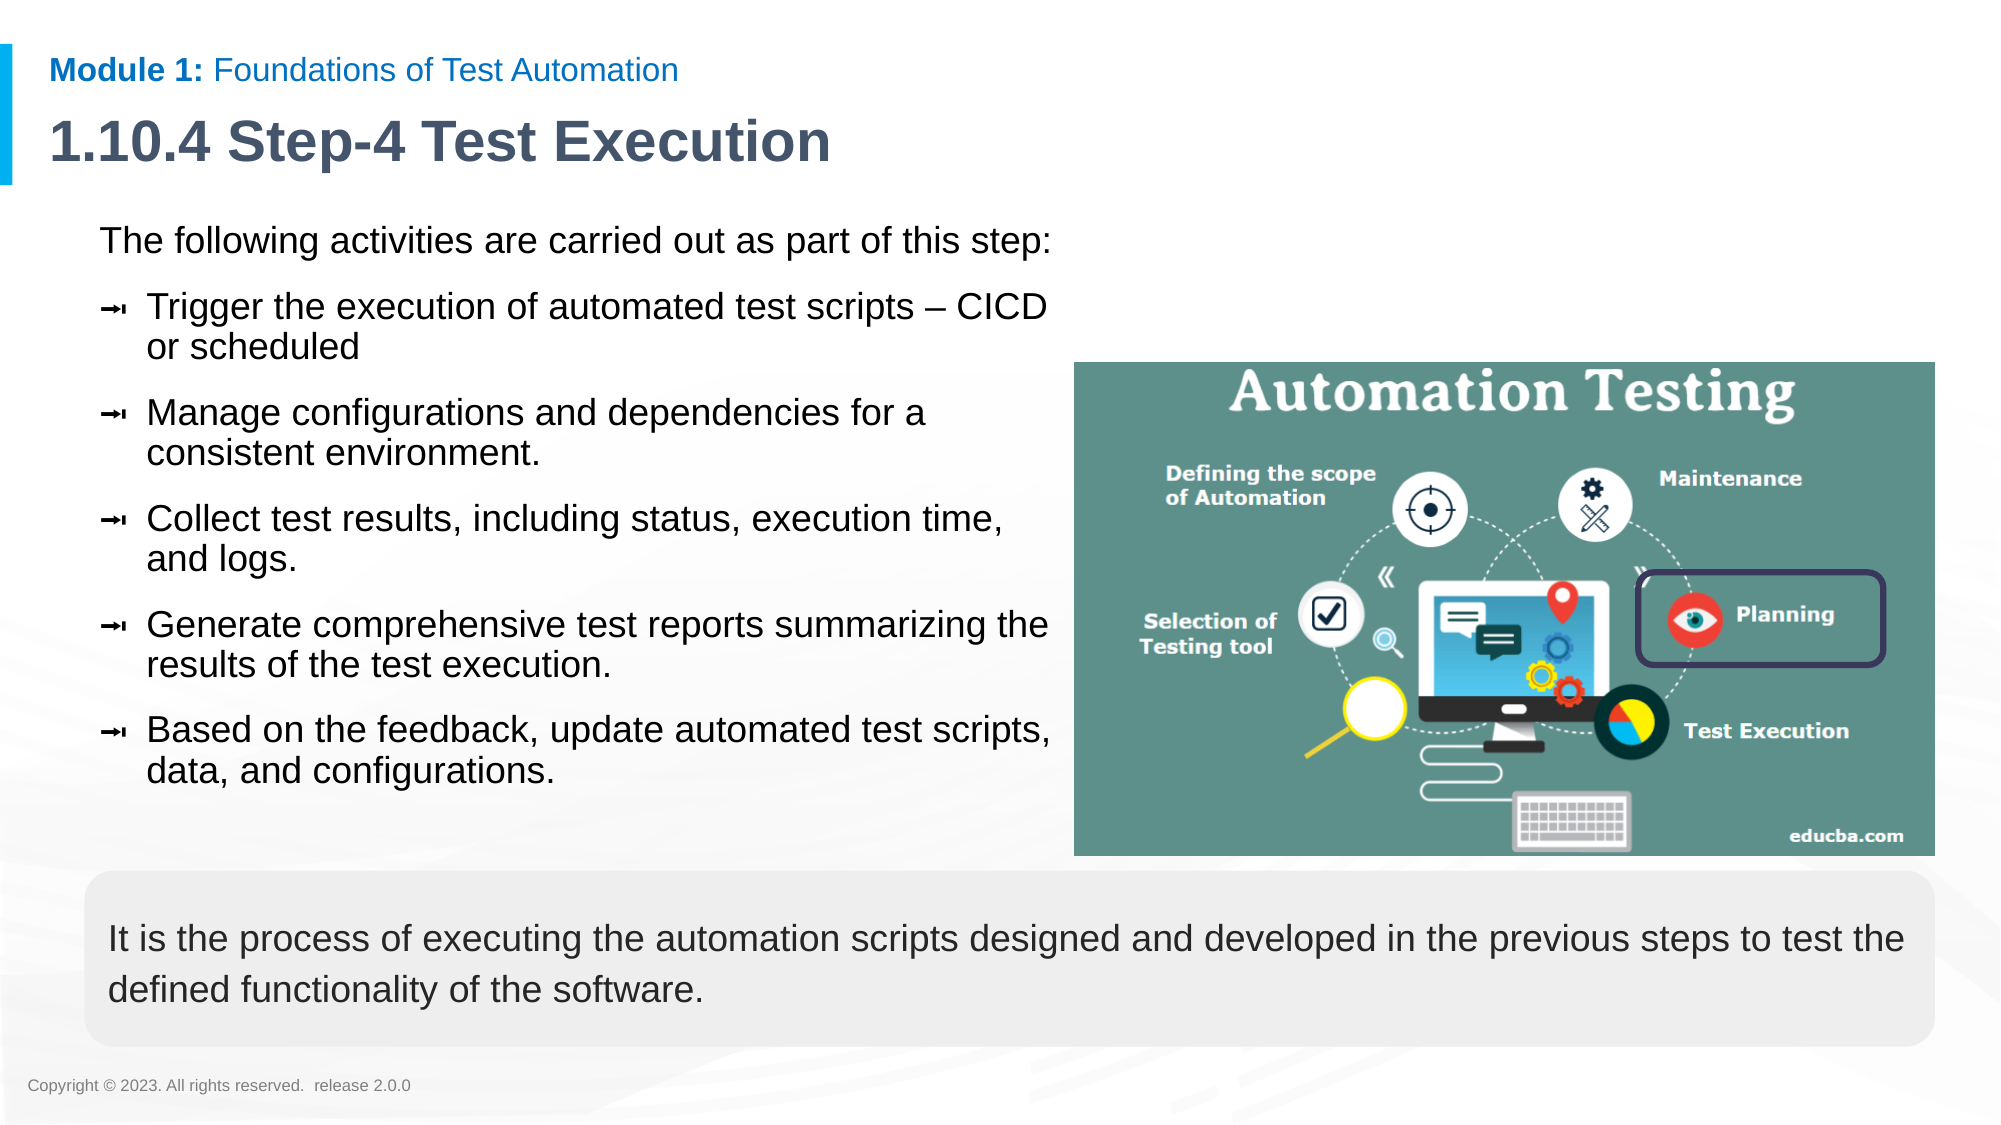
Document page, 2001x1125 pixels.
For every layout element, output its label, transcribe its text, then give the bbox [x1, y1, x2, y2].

picture [0, 0, 2000, 1125]
text_box It is the process of executing the automation scripts designed and developed in the previous steps to test the defined functionality of the software. [84, 870, 1936, 1047]
list The following activities are carried out as part of this step: Trigger the execution of automated test scripts – CICD or scheduled Manage configurations and dependencies for a consistent environment. Collect test results, including status, execution time, and logs. Generate comprehensive test reports summarizing the results of the test execution. Based on the feedback, update automated test scripts, data, and configurations. [84, 214, 1083, 894]
title 1.10.4 Step-4 Test Execution [34, 103, 1944, 185]
